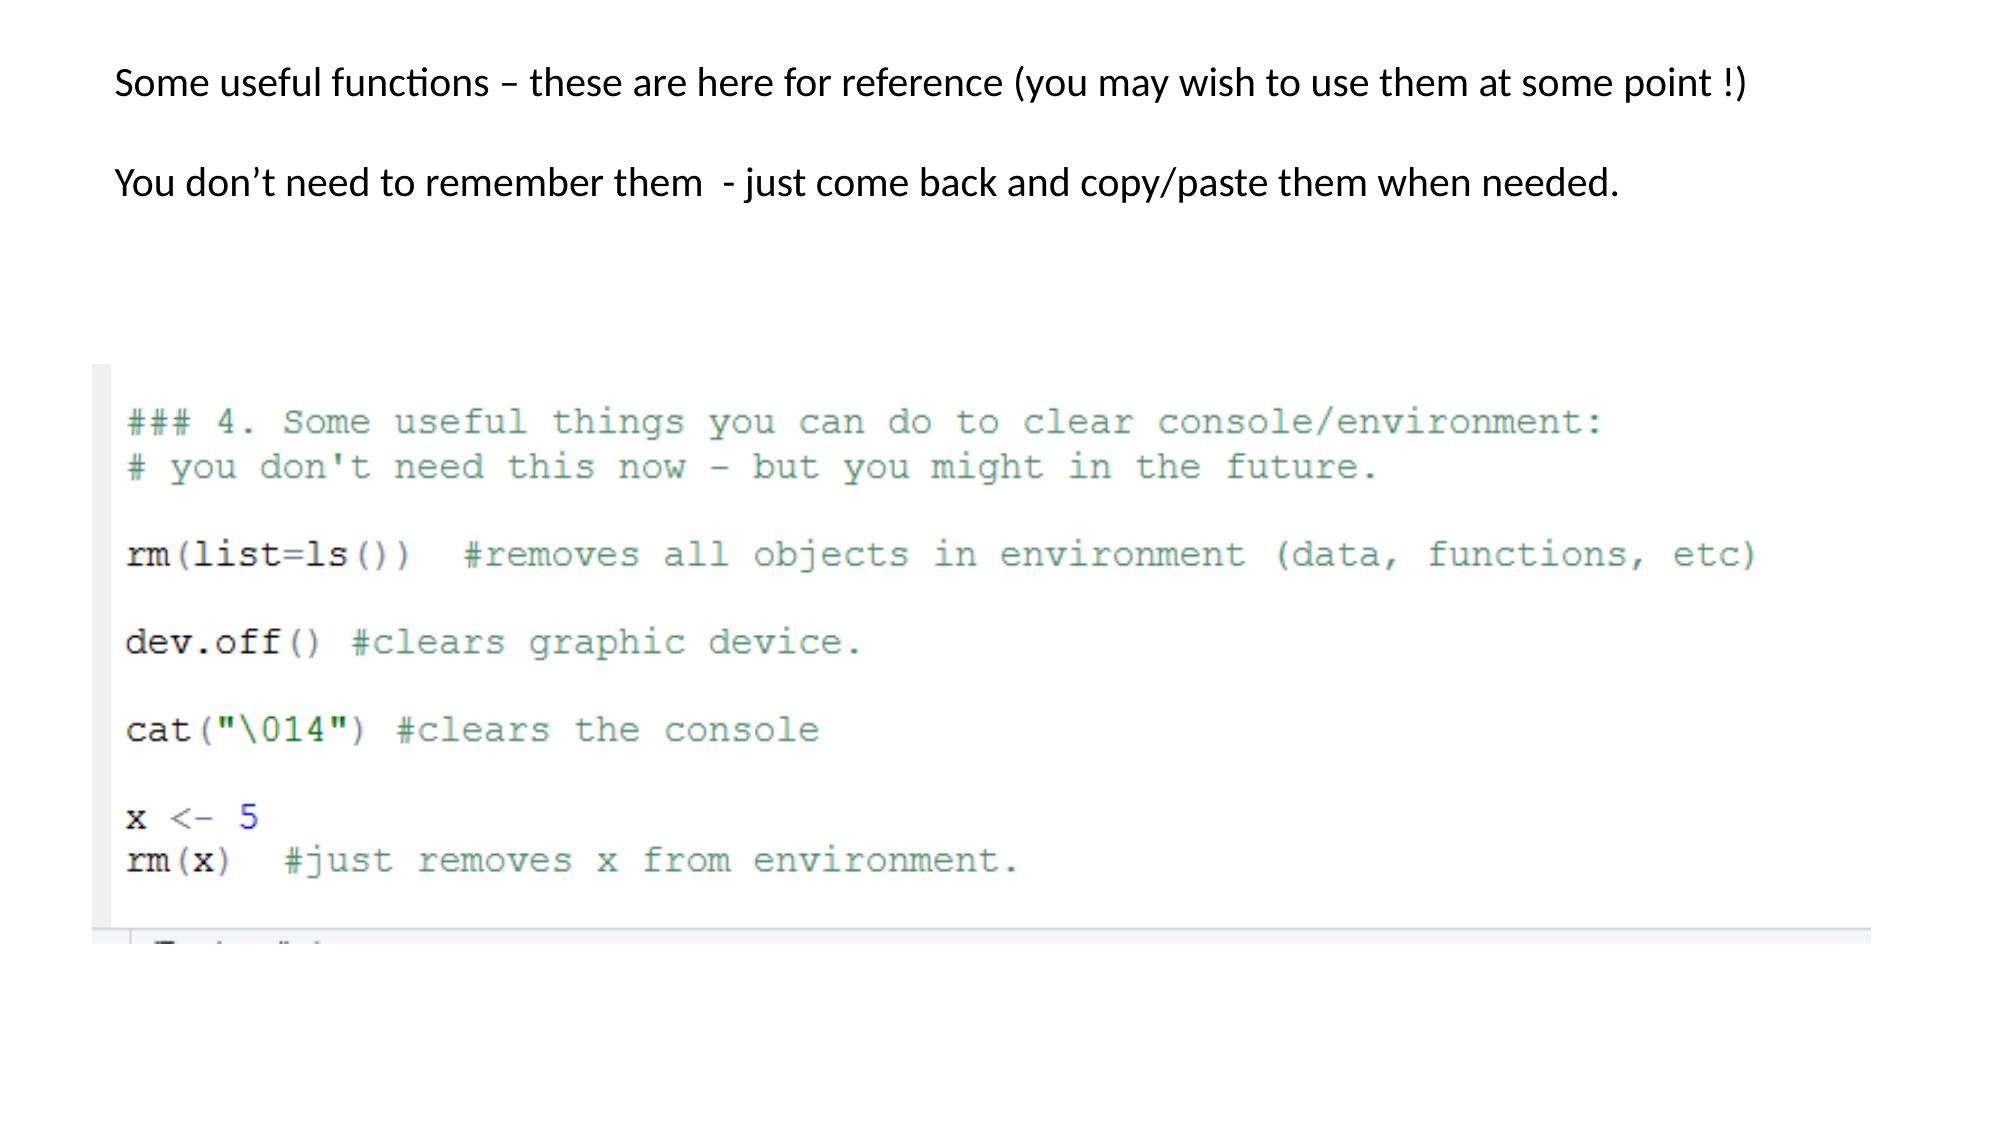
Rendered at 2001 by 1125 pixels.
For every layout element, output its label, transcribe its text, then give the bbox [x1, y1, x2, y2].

text_box Some useful functions – these are here for reference (you may wish to use them at some point !) You don’t need to remember them - just come back and copy/paste them when needed. [99, 47, 1764, 213]
picture [92, 364, 1871, 944]
